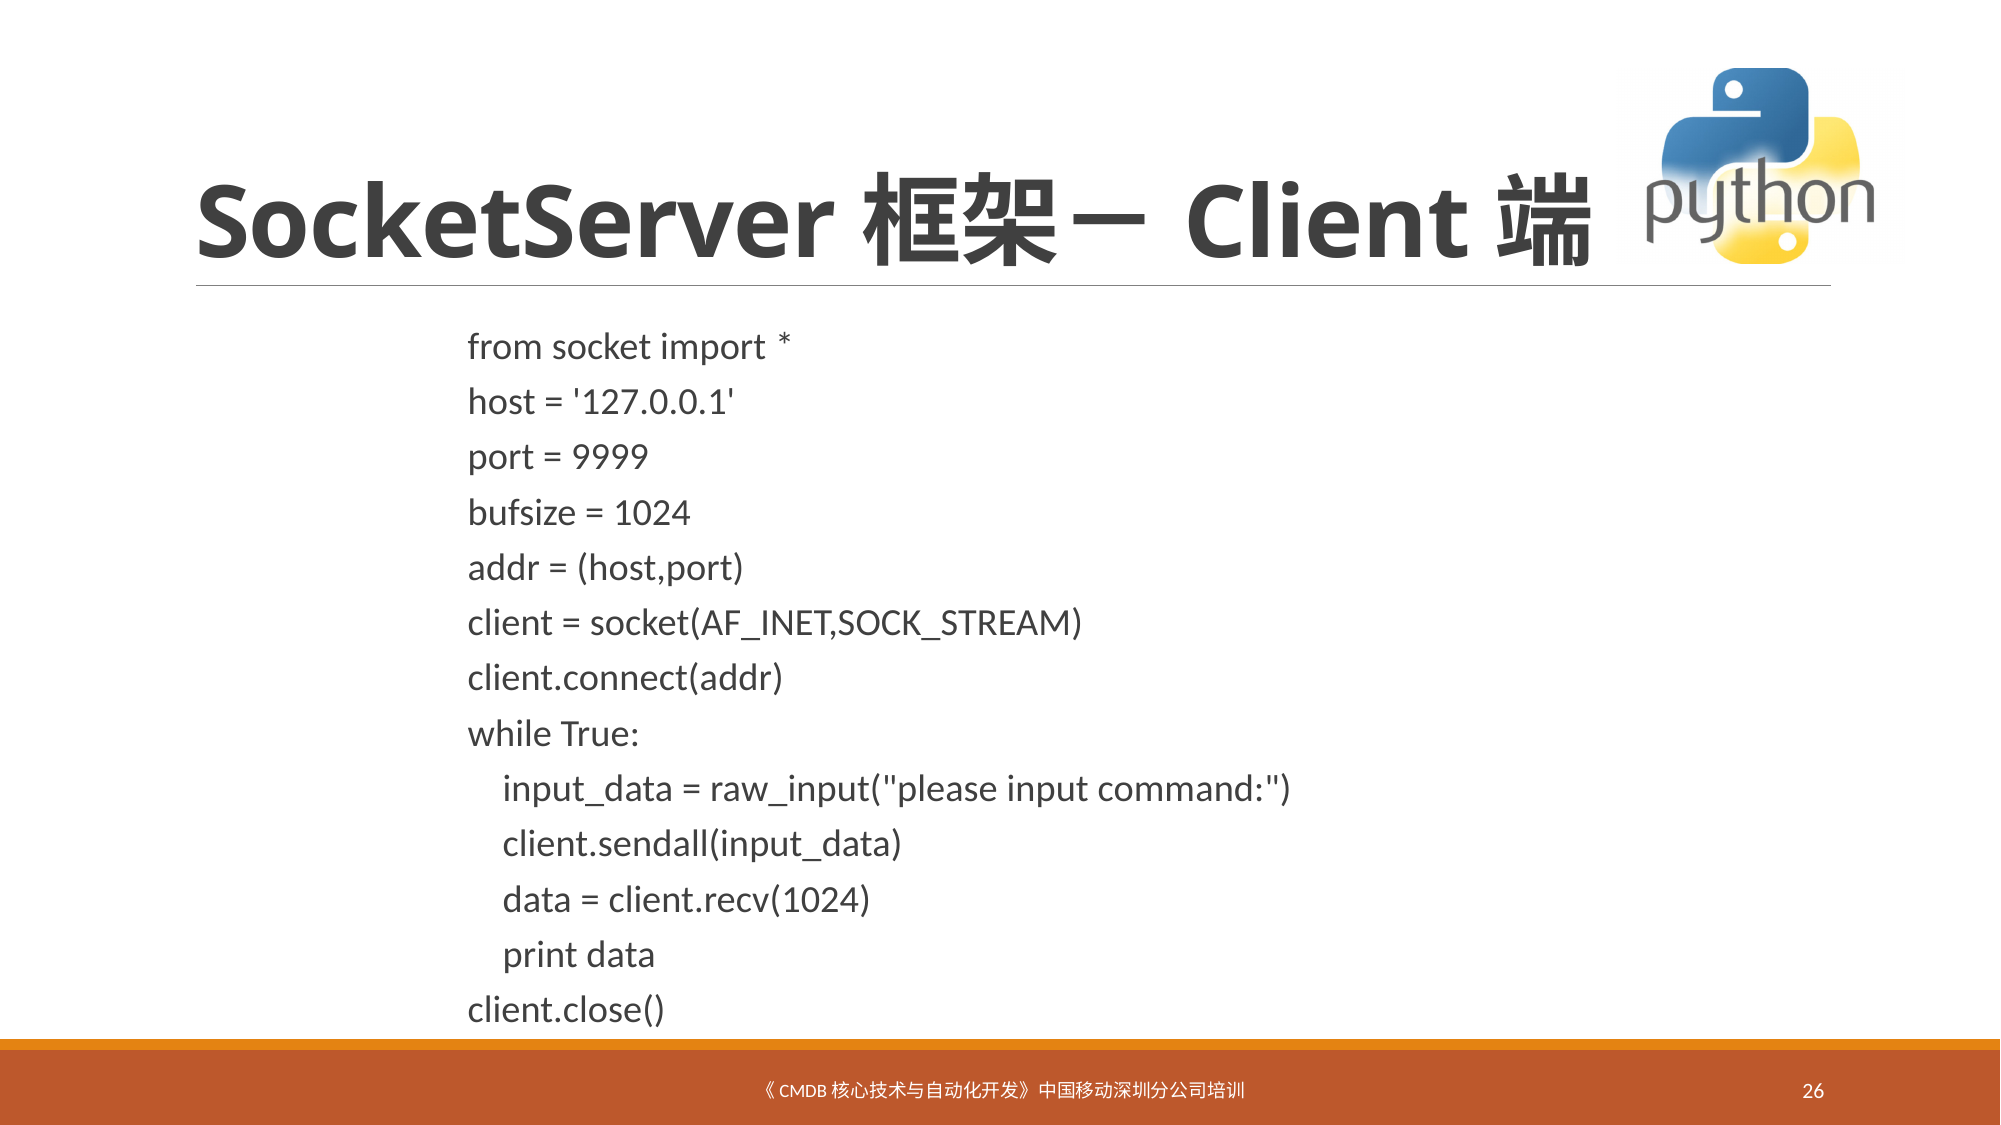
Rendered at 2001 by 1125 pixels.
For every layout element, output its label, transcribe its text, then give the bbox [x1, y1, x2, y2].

title SocketServer框架－Client端 [180, 47, 1830, 285]
list from socket import * host = '127.0.0.1' port = 9999 bufsize = 1024 addr = (host,port) client = socket(AF_INET,SOCK_STREAM) client.connect(addr) while True: input_data = raw_input("please input command:") client.sendall(input_data) data = client.recv(1024) print data client.close() [459, 304, 1551, 1041]
slide_number 26 [1624, 1059, 1840, 1120]
picture [1616, 68, 1906, 264]
footer 《CMDB核心技术与自动化开发》中国移动深圳分公司培训 [604, 1059, 1396, 1120]
